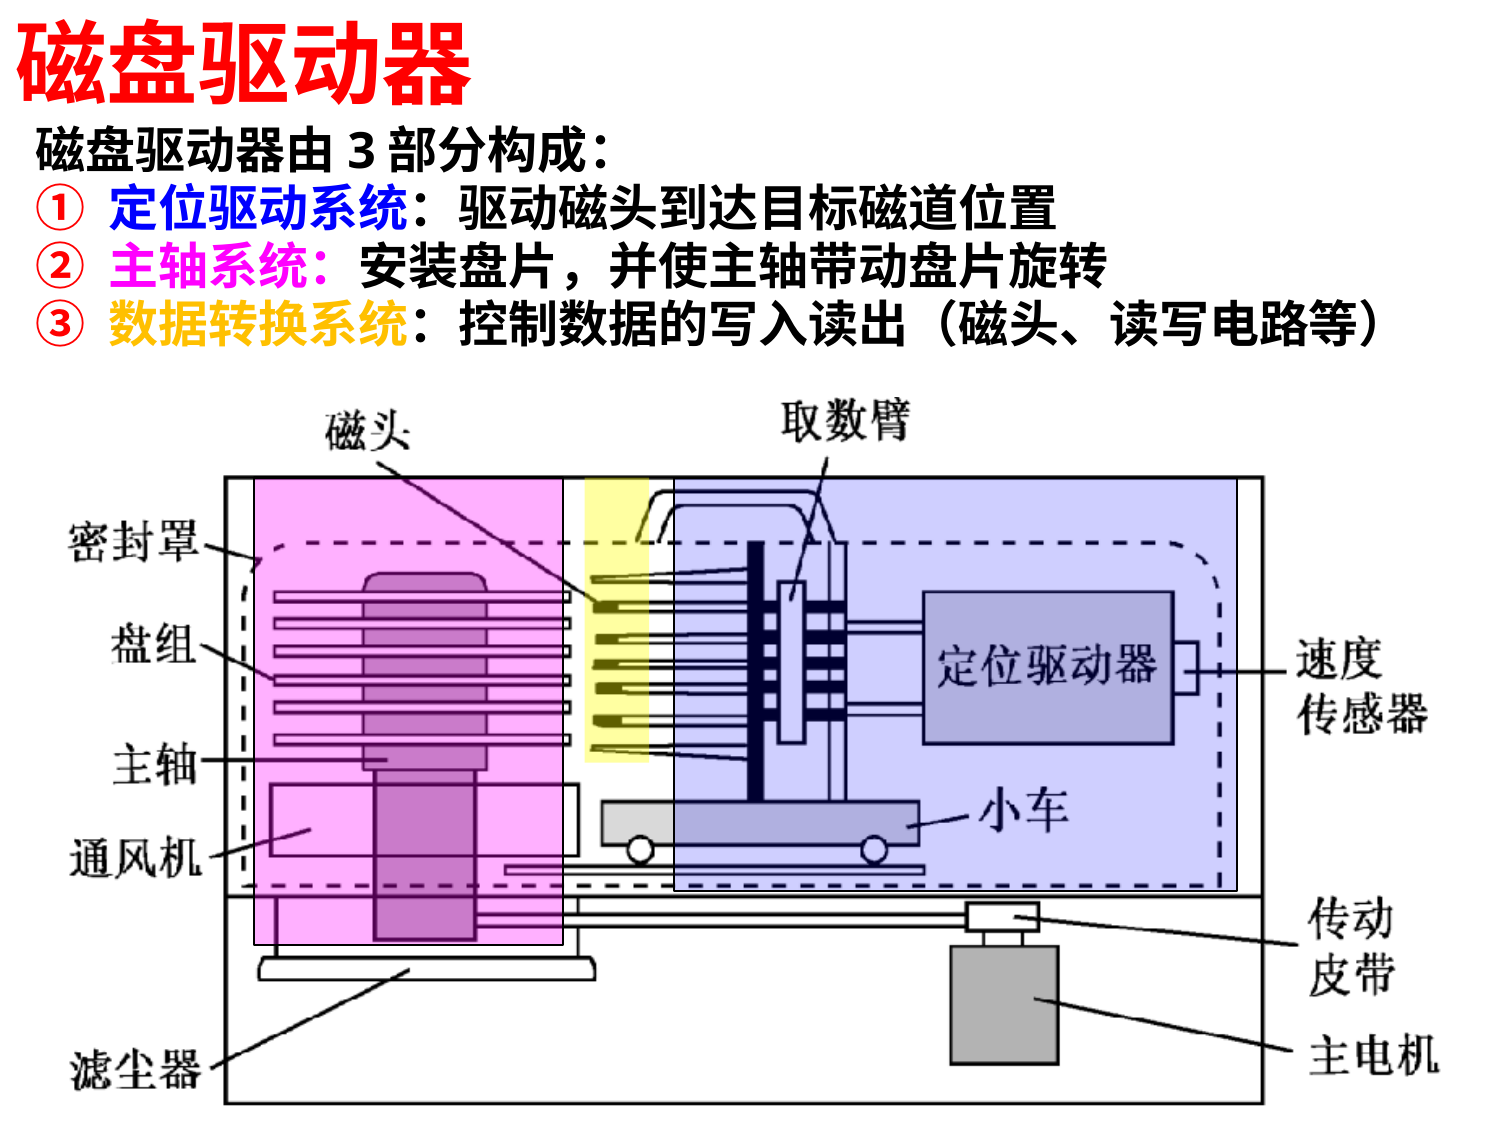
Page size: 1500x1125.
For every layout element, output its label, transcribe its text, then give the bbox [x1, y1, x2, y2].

text_box 磁盘驱动器 [0, 30, 1238, 124]
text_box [39, 396, 1461, 1112]
list 磁盘驱动器由3部分构成： ① 定位驱动系统：驱动磁头到达目标磁道位置 ② 主轴系统：安装盘片，并使主轴带动盘片旋转 ③ 数据转换系统：控制数据的写入读出（磁头、读写电路等） [20, 122, 1480, 321]
